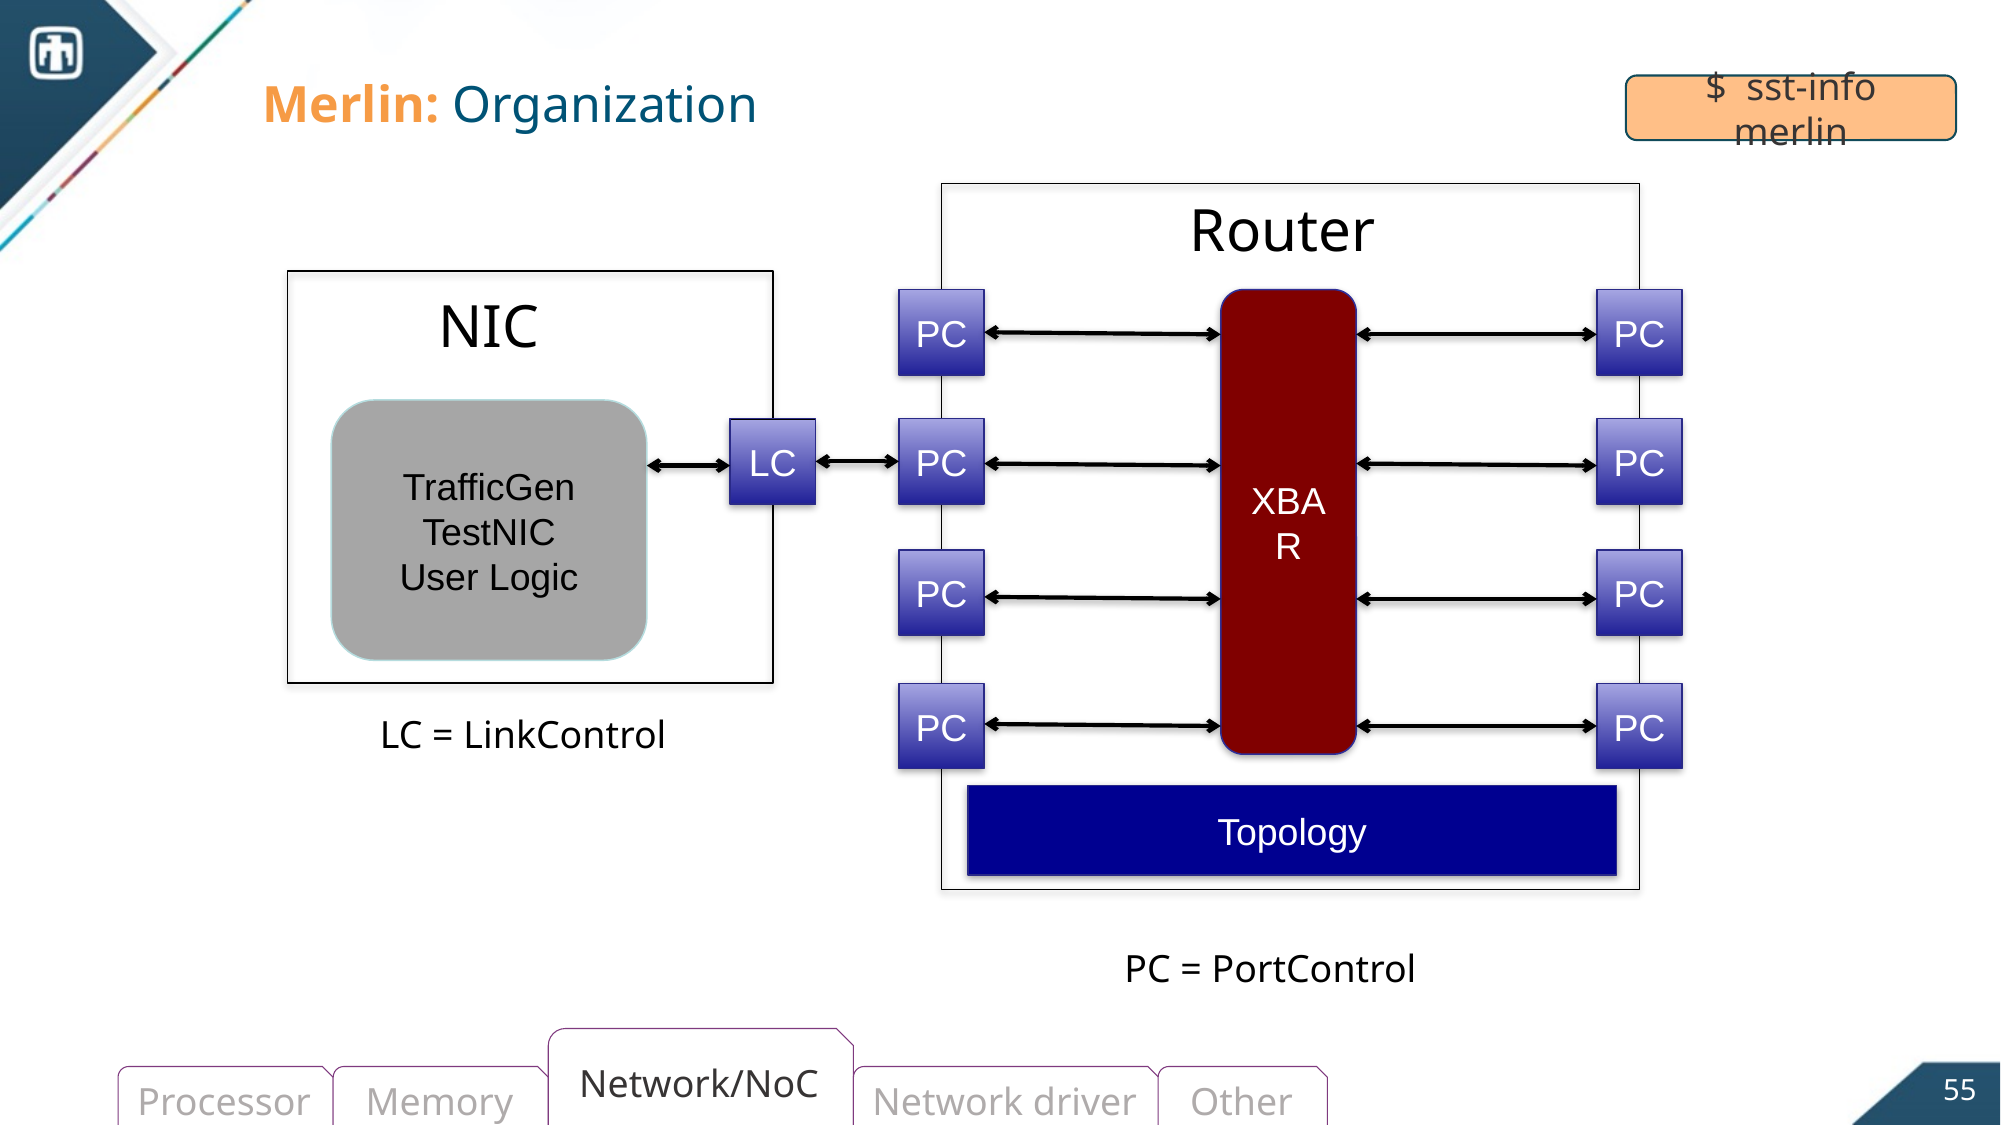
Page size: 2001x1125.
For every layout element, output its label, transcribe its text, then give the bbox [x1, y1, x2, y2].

text_box Router [1175, 185, 1390, 271]
text_box [1361, 610, 1640, 722]
text_box PC [898, 289, 985, 375]
text_box PC [1596, 683, 1683, 769]
text_box PC [898, 549, 985, 636]
text_box Network/NoC [547, 1027, 854, 1125]
text_box Topology [967, 785, 1617, 875]
text_box Network driver [852, 1065, 1157, 1125]
picture [0, 0, 2001, 1125]
slide_number 55 [1919, 1061, 2000, 1122]
text_box [1361, 473, 1640, 596]
text_box PC [1596, 549, 1683, 636]
text_box [941, 342, 1215, 461]
text_box LC [730, 418, 816, 505]
text_box PC [898, 683, 985, 769]
text_box PC [1596, 289, 1683, 375]
text_box PC = PortControl [1109, 937, 1432, 998]
text_box Other [1157, 1065, 1328, 1125]
text_box XBAR [1220, 289, 1357, 755]
title Merlin: Organization [262, 42, 1919, 170]
text_box [941, 607, 1215, 722]
text_box [941, 734, 1640, 890]
text_box PC [898, 418, 985, 505]
text_box Memory [332, 1065, 547, 1125]
text_box [287, 271, 773, 684]
text_box [941, 473, 1215, 595]
text_box Processor [117, 1065, 332, 1125]
text_box $ sst-info merlin [1624, 74, 1958, 142]
text_box [941, 183, 1640, 330]
text_box [1361, 344, 1640, 461]
text_box NIC [423, 282, 555, 367]
text_box TrafficGen TestNIC User Logic [331, 399, 647, 661]
text_box LC = LinkControl [365, 703, 682, 764]
text_box PC [1596, 418, 1683, 505]
